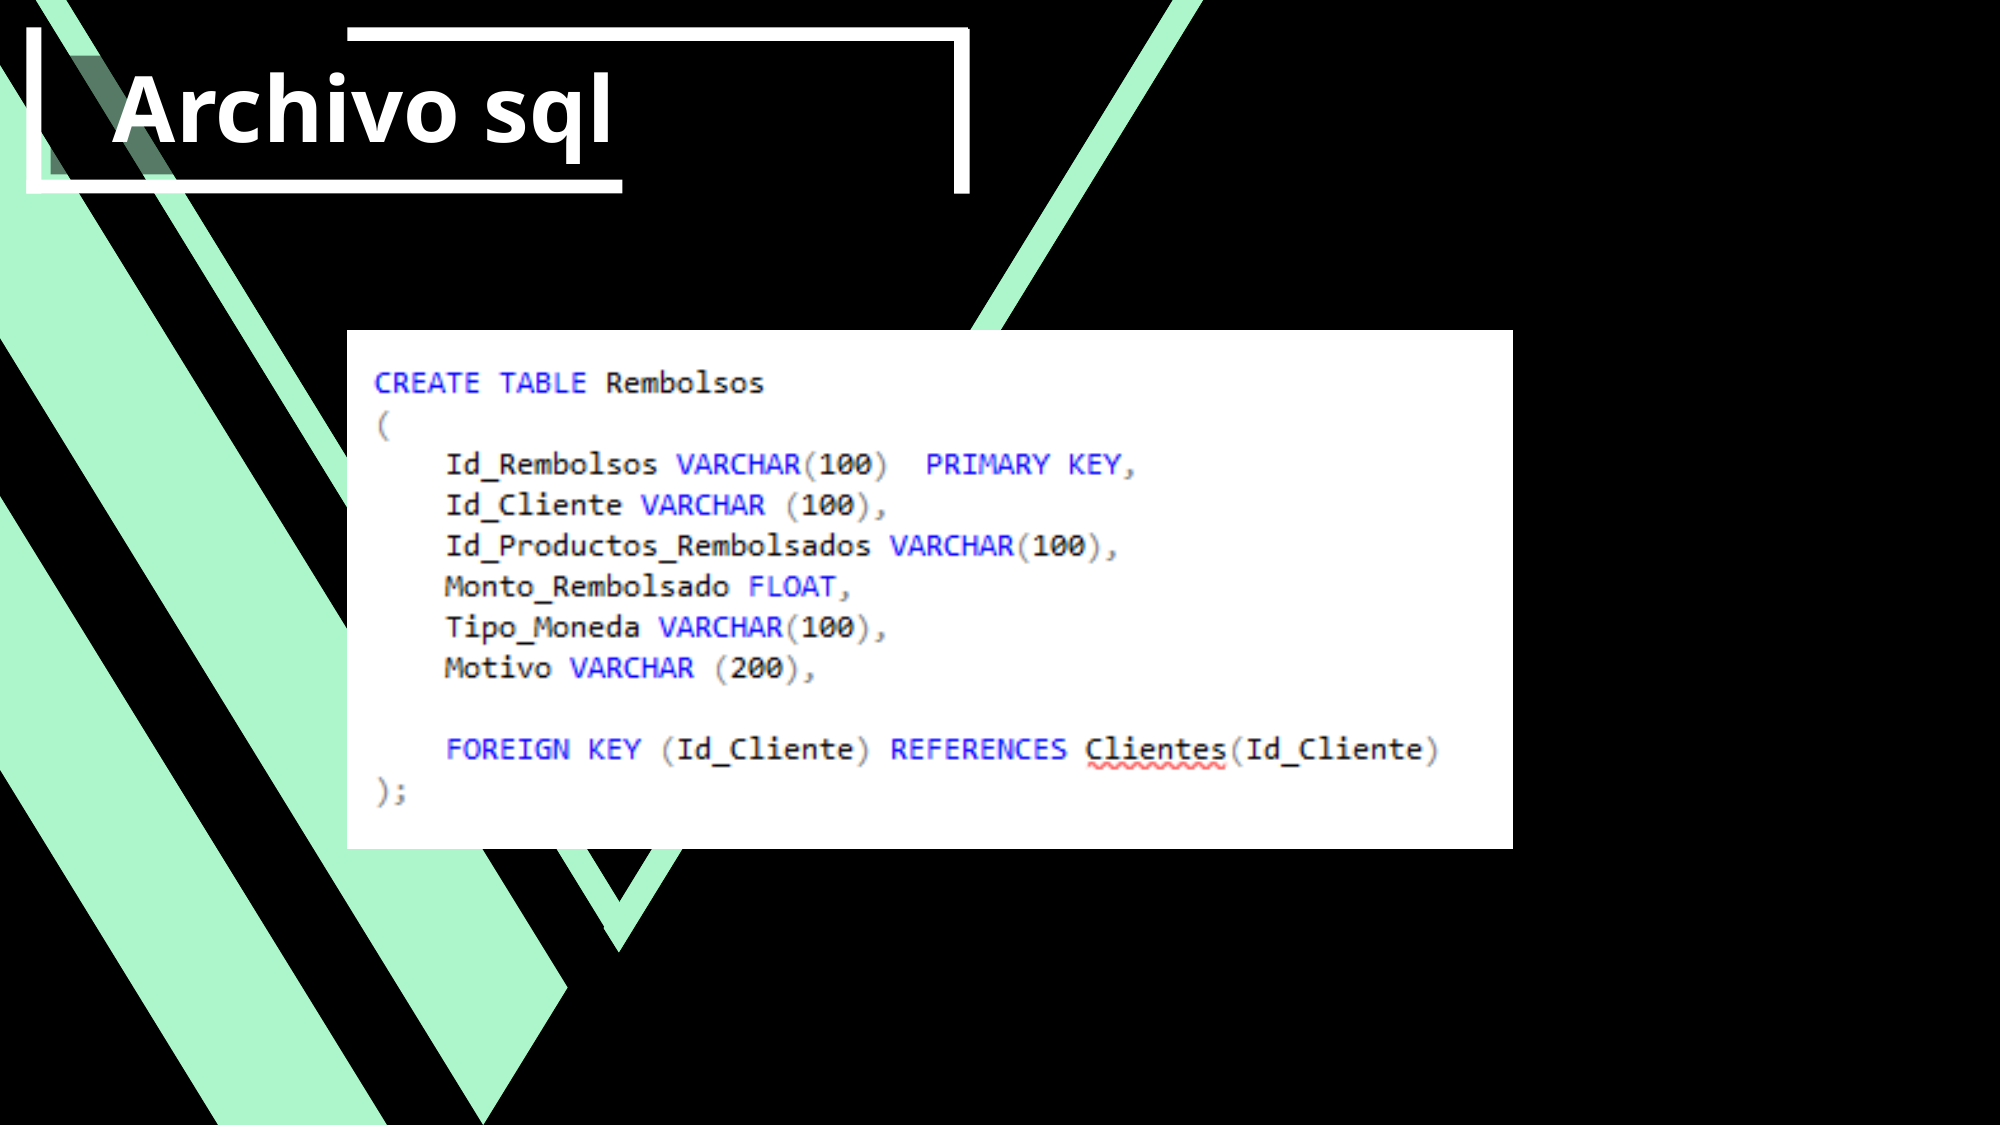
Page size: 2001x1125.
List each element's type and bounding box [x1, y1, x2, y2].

text_box [347, 27, 970, 194]
text_box [0, 0, 1204, 1125]
picture [347, 330, 1513, 849]
text_box [26, 27, 347, 194]
